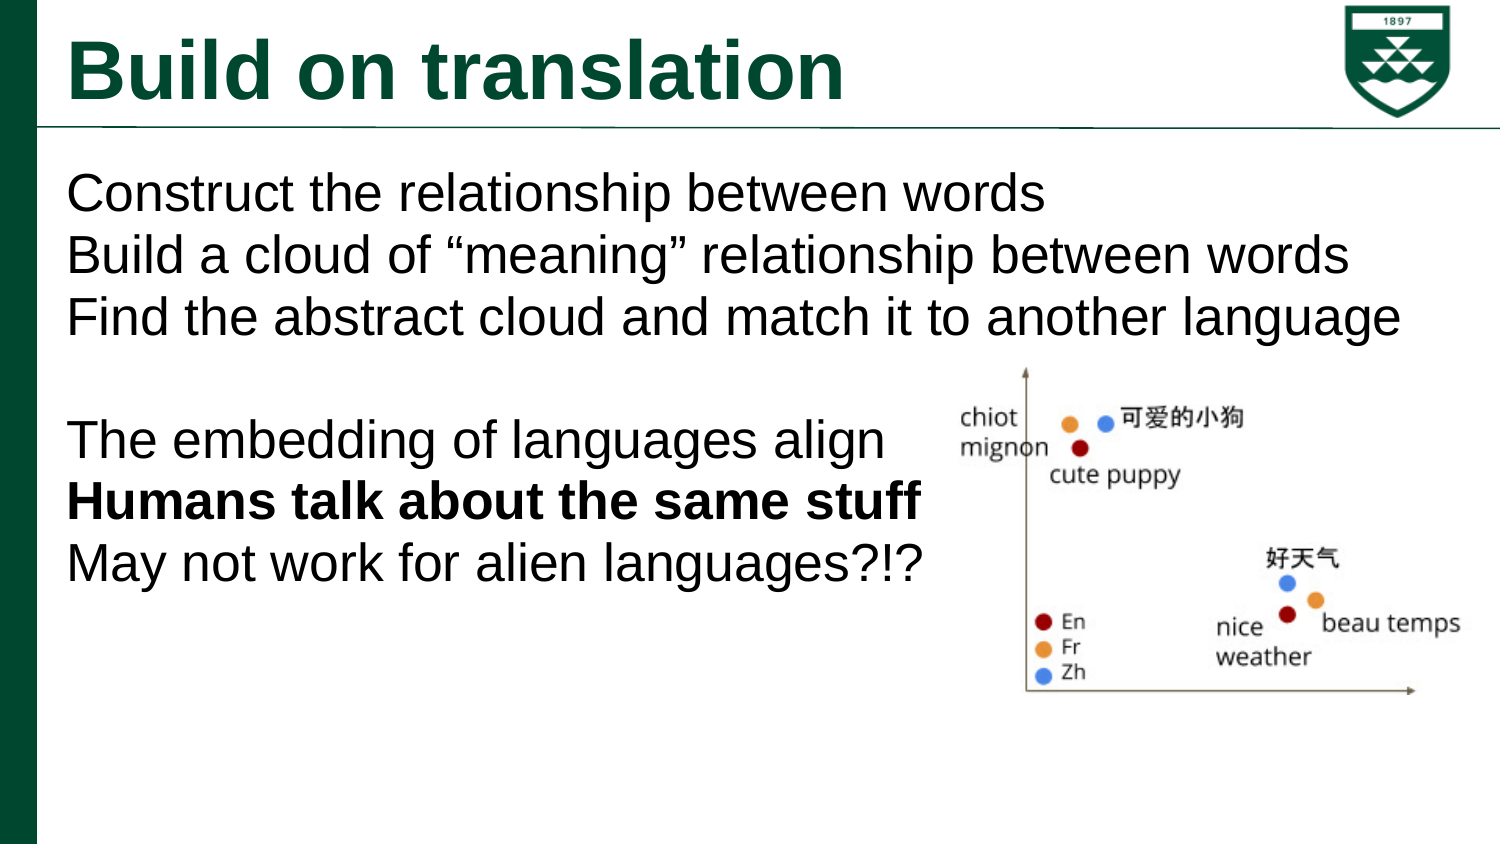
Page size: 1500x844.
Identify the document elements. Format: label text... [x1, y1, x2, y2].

picture [946, 367, 1485, 695]
list Construct the relationship between words Build a cloud of “meaning” relationship between words Find the abstract cloud and match it to another language The embedding of languages align Humans talk about the same stuff May not work for alien languages?!? [51, 155, 1449, 815]
picture [1449, 5, 1454, 119]
title Build on translation [51, 5, 1449, 127]
